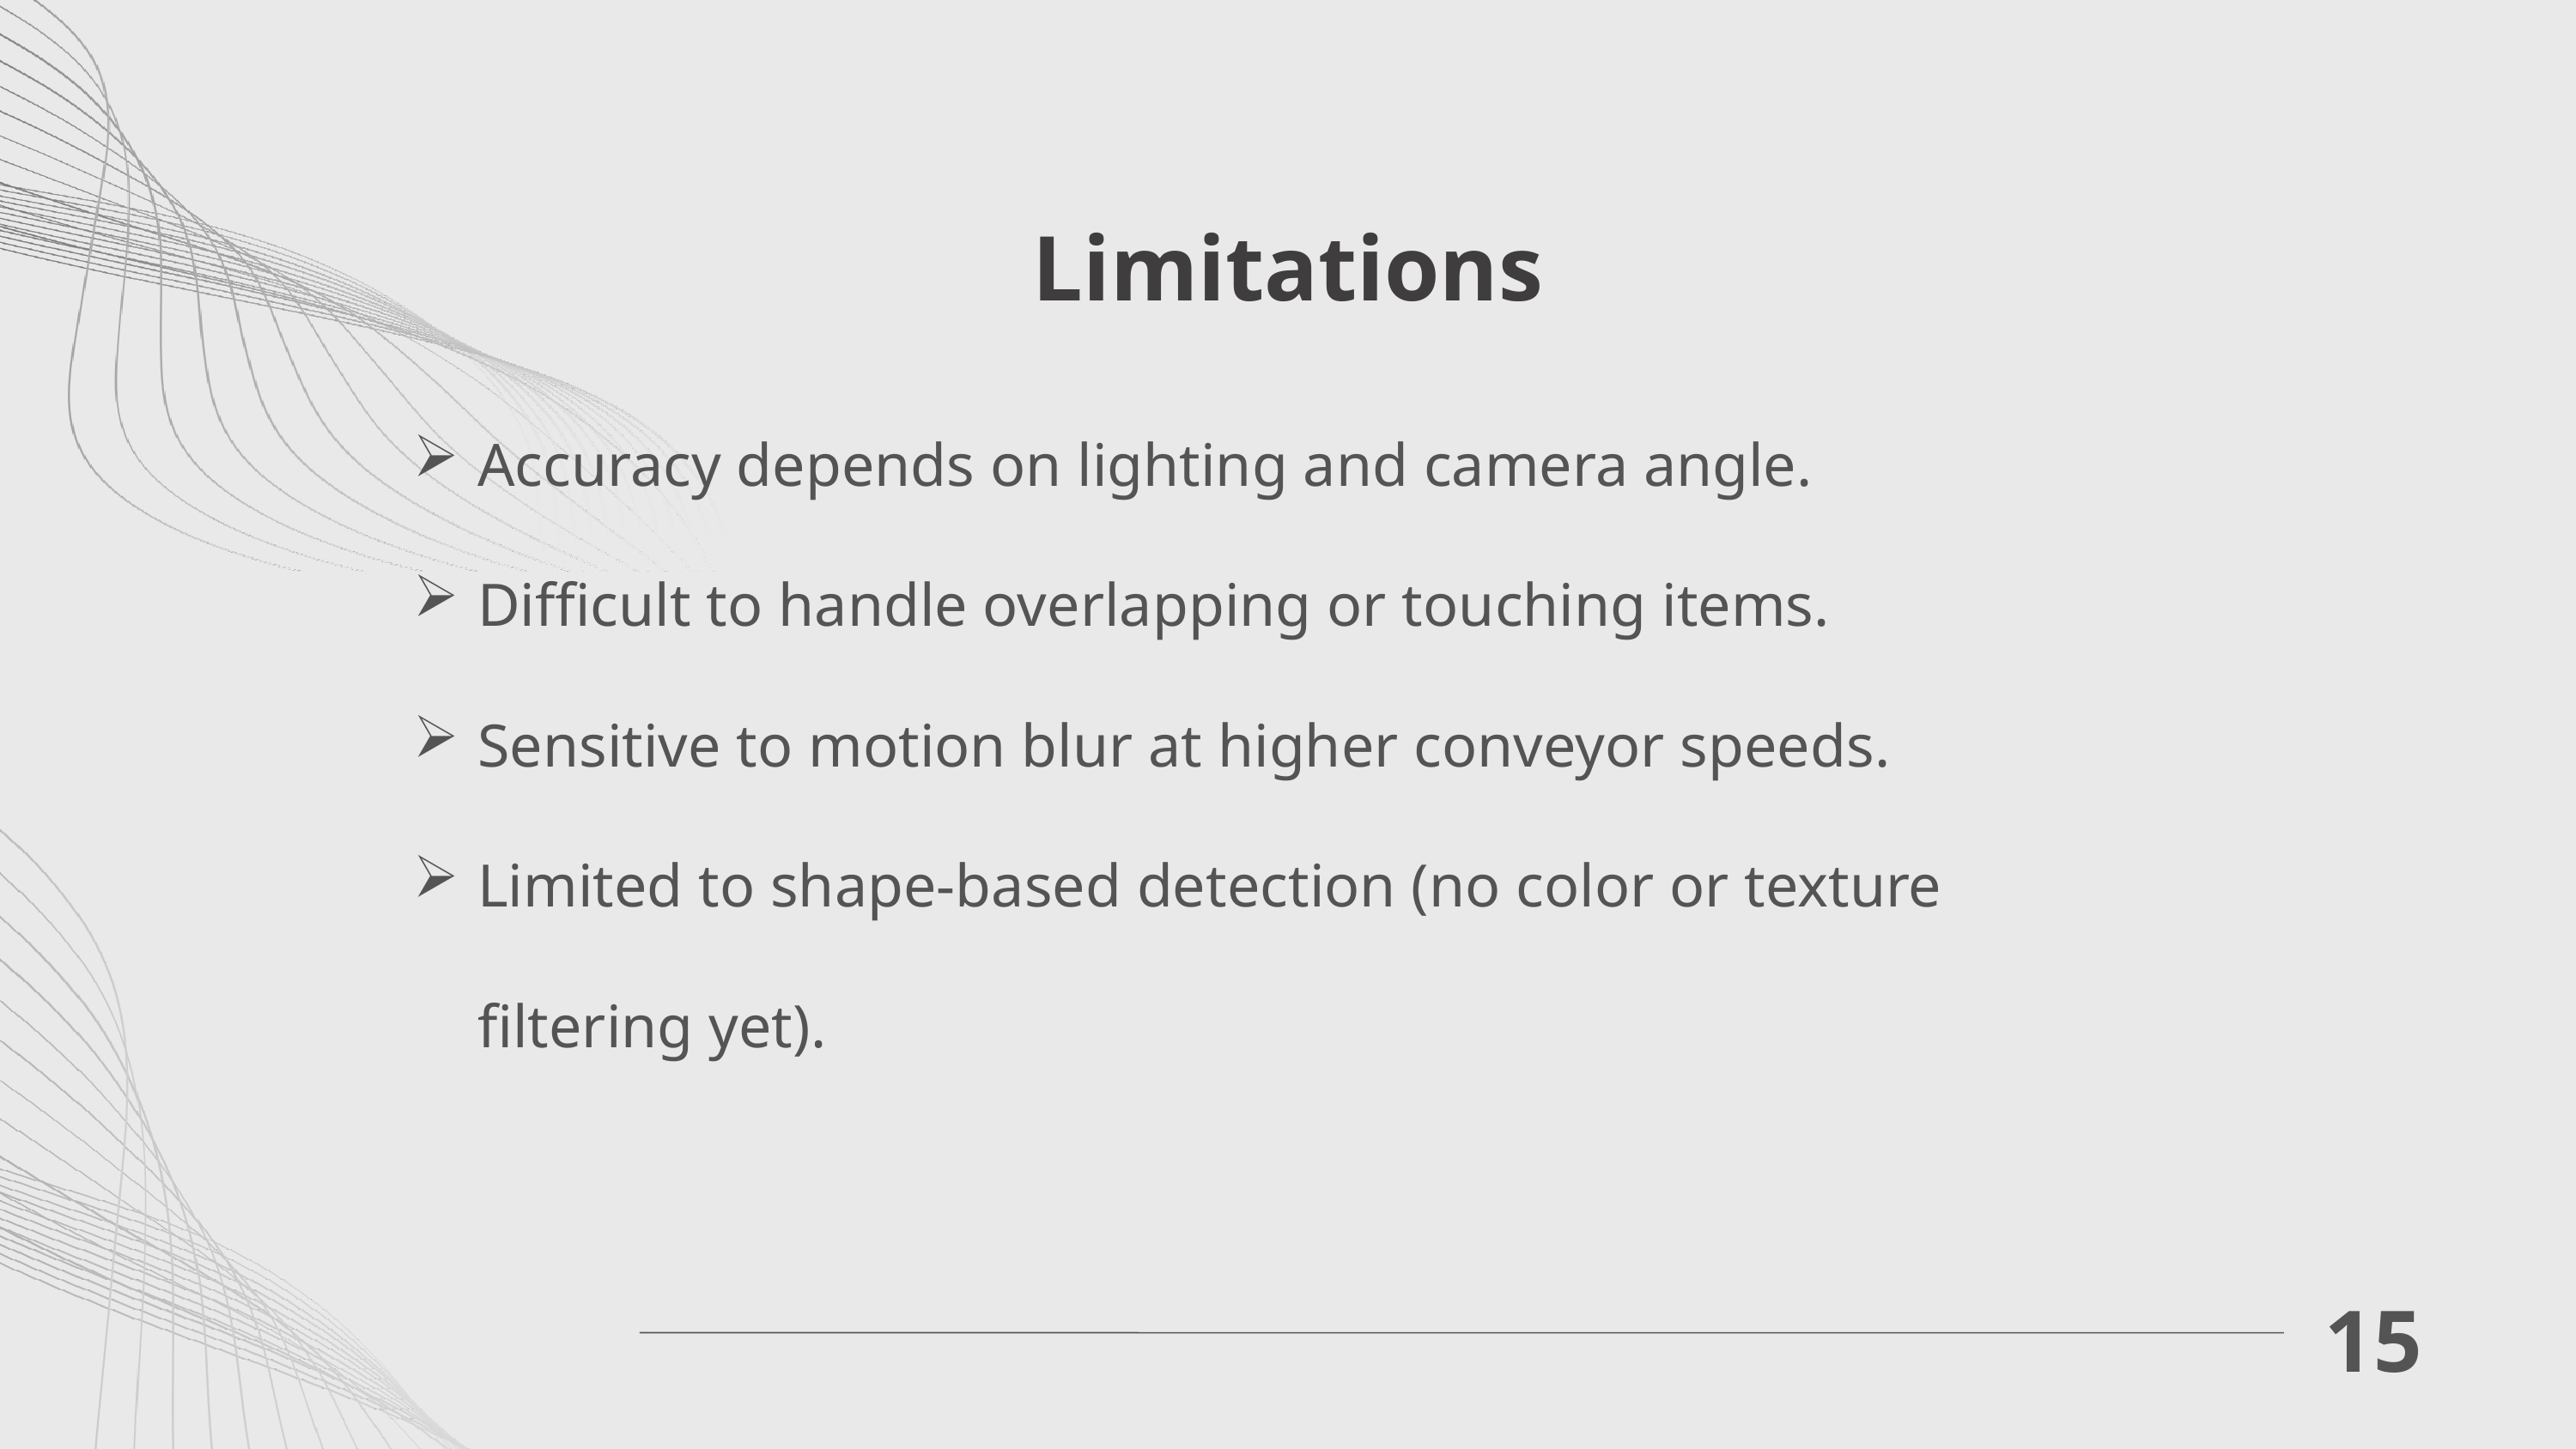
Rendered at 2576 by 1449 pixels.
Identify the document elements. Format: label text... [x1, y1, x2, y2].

text_box Limitations [639, 113, 1936, 319]
text_box Accuracy depends on lighting and camera angle. Difficult to handle overlapping or touching items. Sensitive to motion blur at higher conveyor speeds. Limited to shape-based detection (no color or texture filtering yet). [413, 357, 2163, 1059]
text_box [0, 724, 636, 1449]
text_box 15 [2283, 1270, 2464, 1389]
text_box [0, 0, 733, 572]
